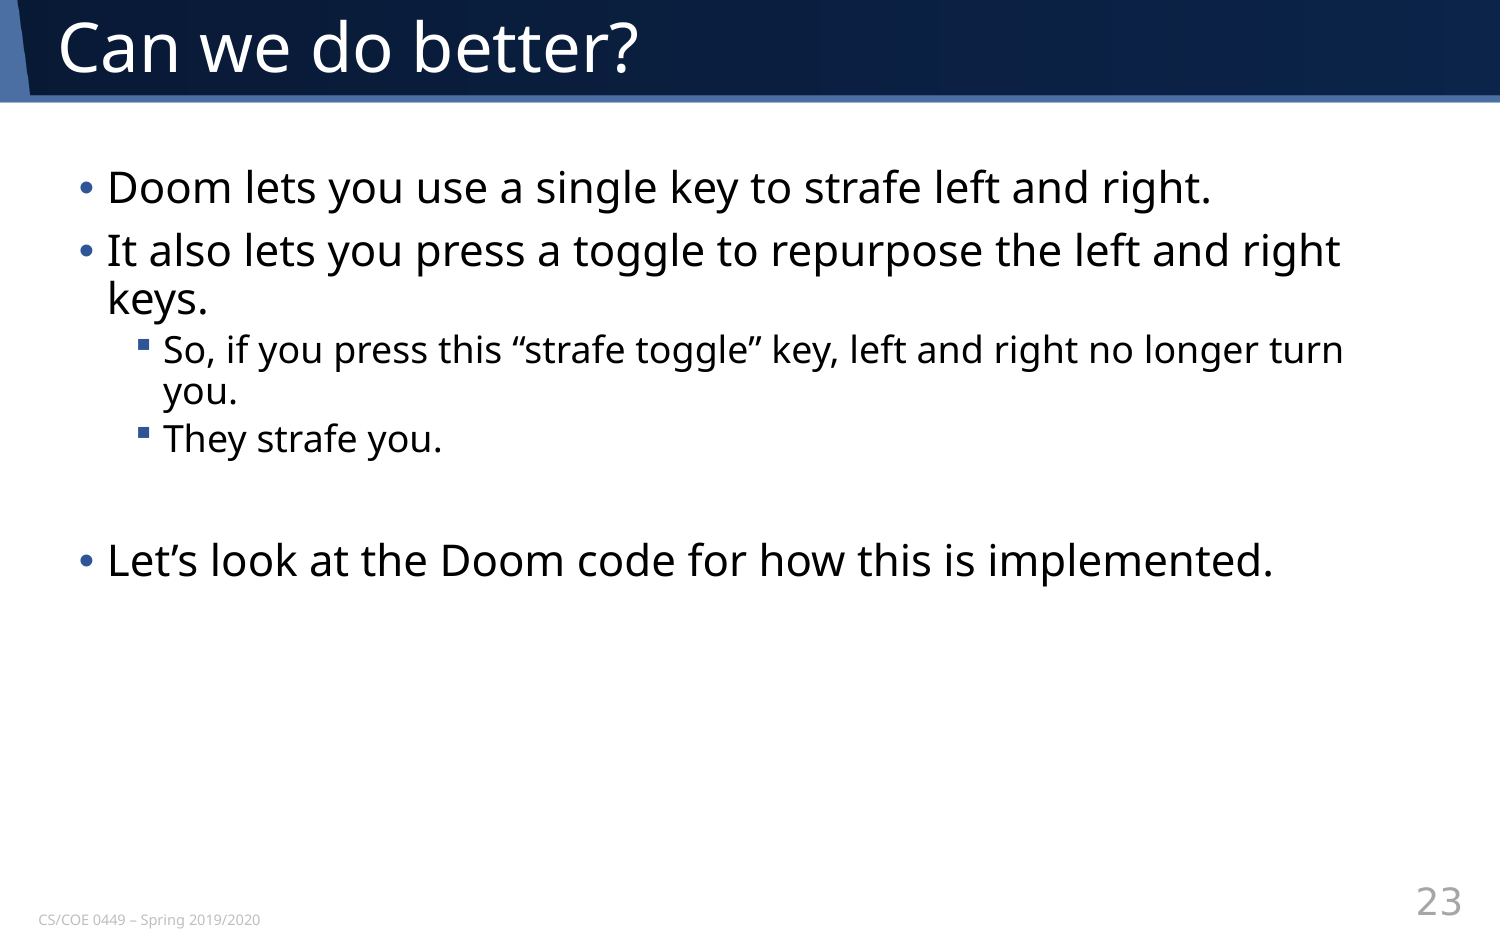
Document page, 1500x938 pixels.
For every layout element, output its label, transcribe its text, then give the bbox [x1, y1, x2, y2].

slide_number 23 [1376, 875, 1478, 926]
picture [0, 0, 1500, 938]
title Can we do better? [42, 3, 1500, 97]
footer CS/COE 0449 – Spring 2019/2020 [0, 906, 299, 936]
list Doom lets you use a single key to strafe left and right. It also lets you press a toggle to repurpose the left and right keys. So, if you press this “strafe toggle” key, left and right no longer turn you. They strafe you. Let’s look at the Doom code for how this is implemented. [63, 158, 1433, 845]
